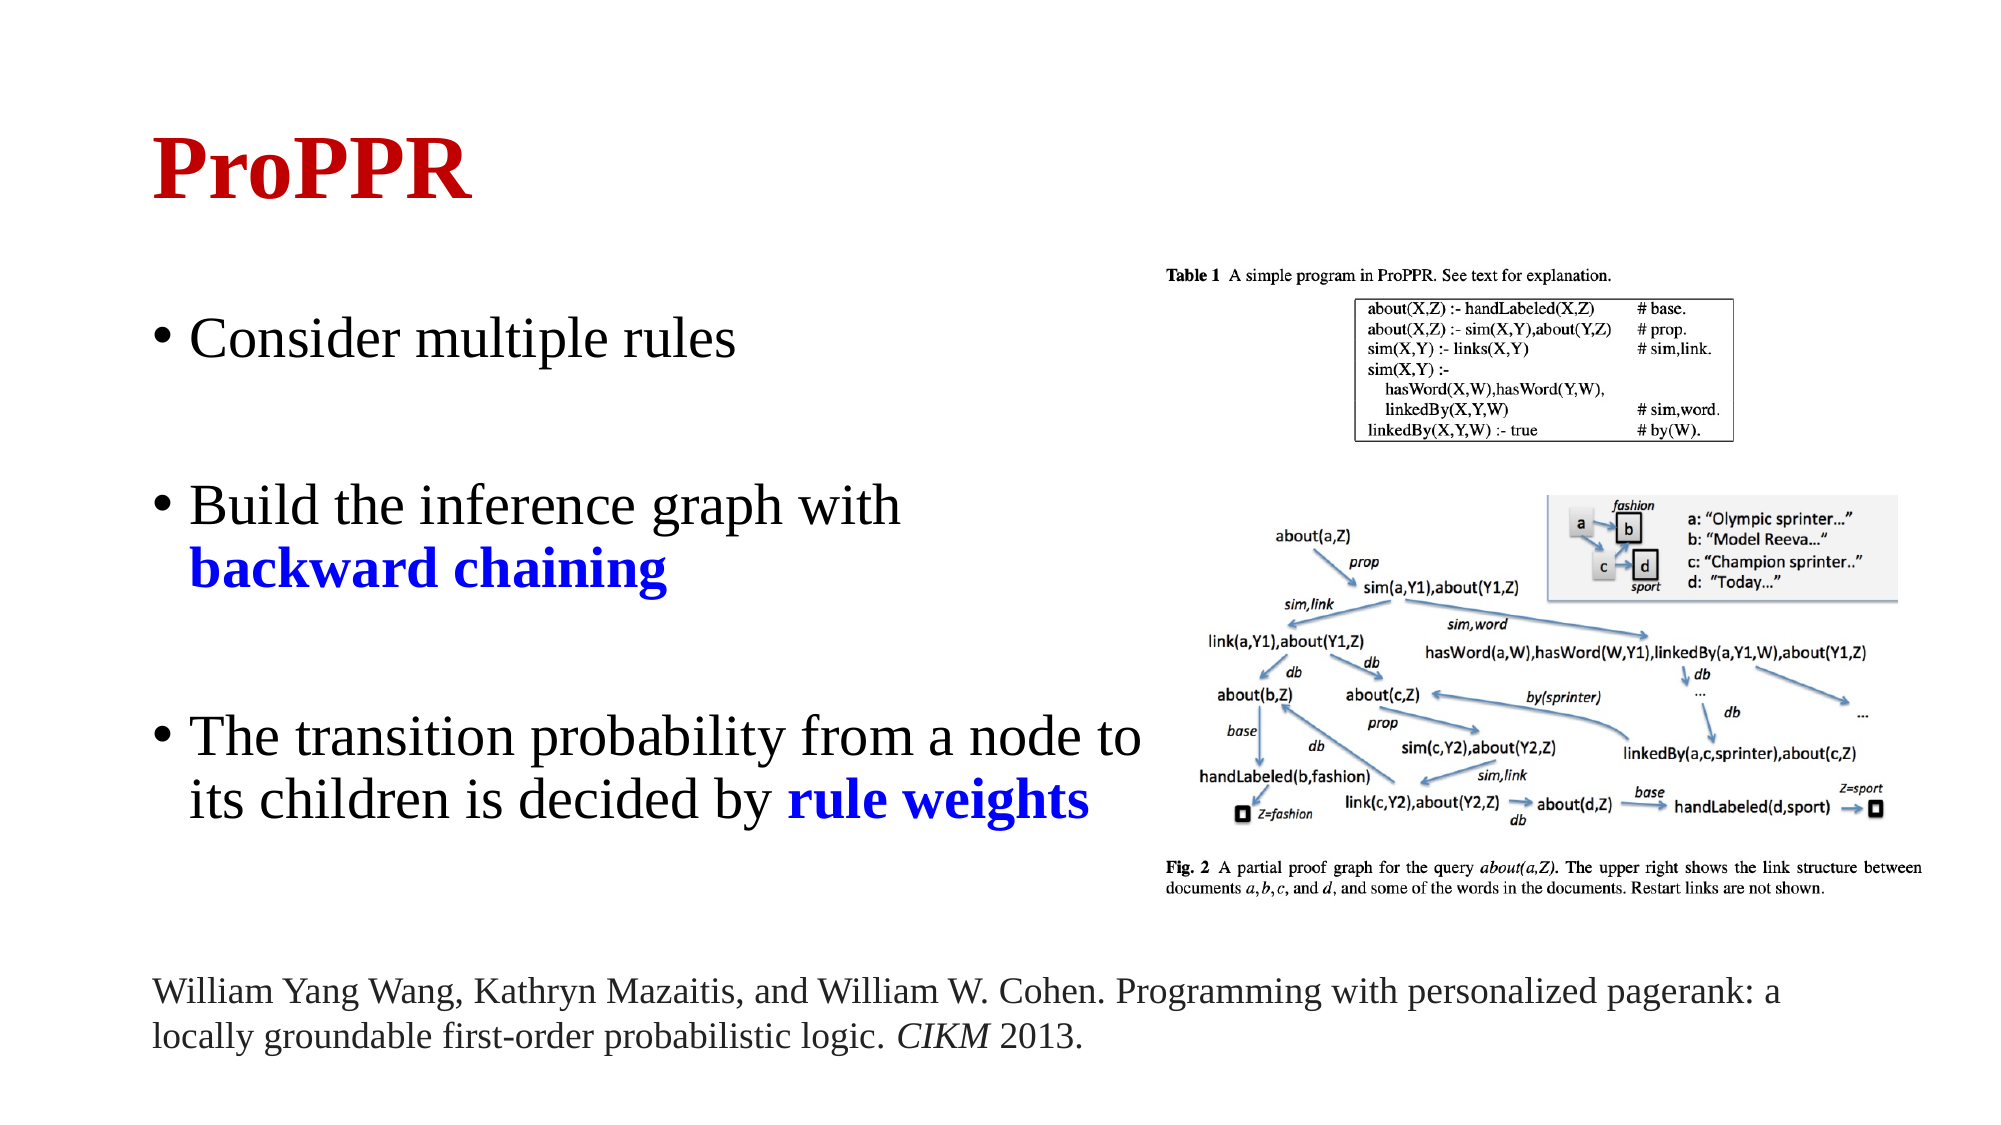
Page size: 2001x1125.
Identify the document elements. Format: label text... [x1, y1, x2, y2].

list Consider multiple rules Build the inference graph with backward chaining The transition probability from a node to its children is decided by rule weights [137, 299, 1167, 958]
text_box William Yang Wang, Kathryn Mazaitis, and William W. Cohen. Programming with personalized pagerank: a locally groundable first-order probabilistic logic. CIKM 2013. [137, 958, 1863, 1064]
picture [1155, 256, 1939, 908]
title ProPPR [137, 59, 1863, 278]
